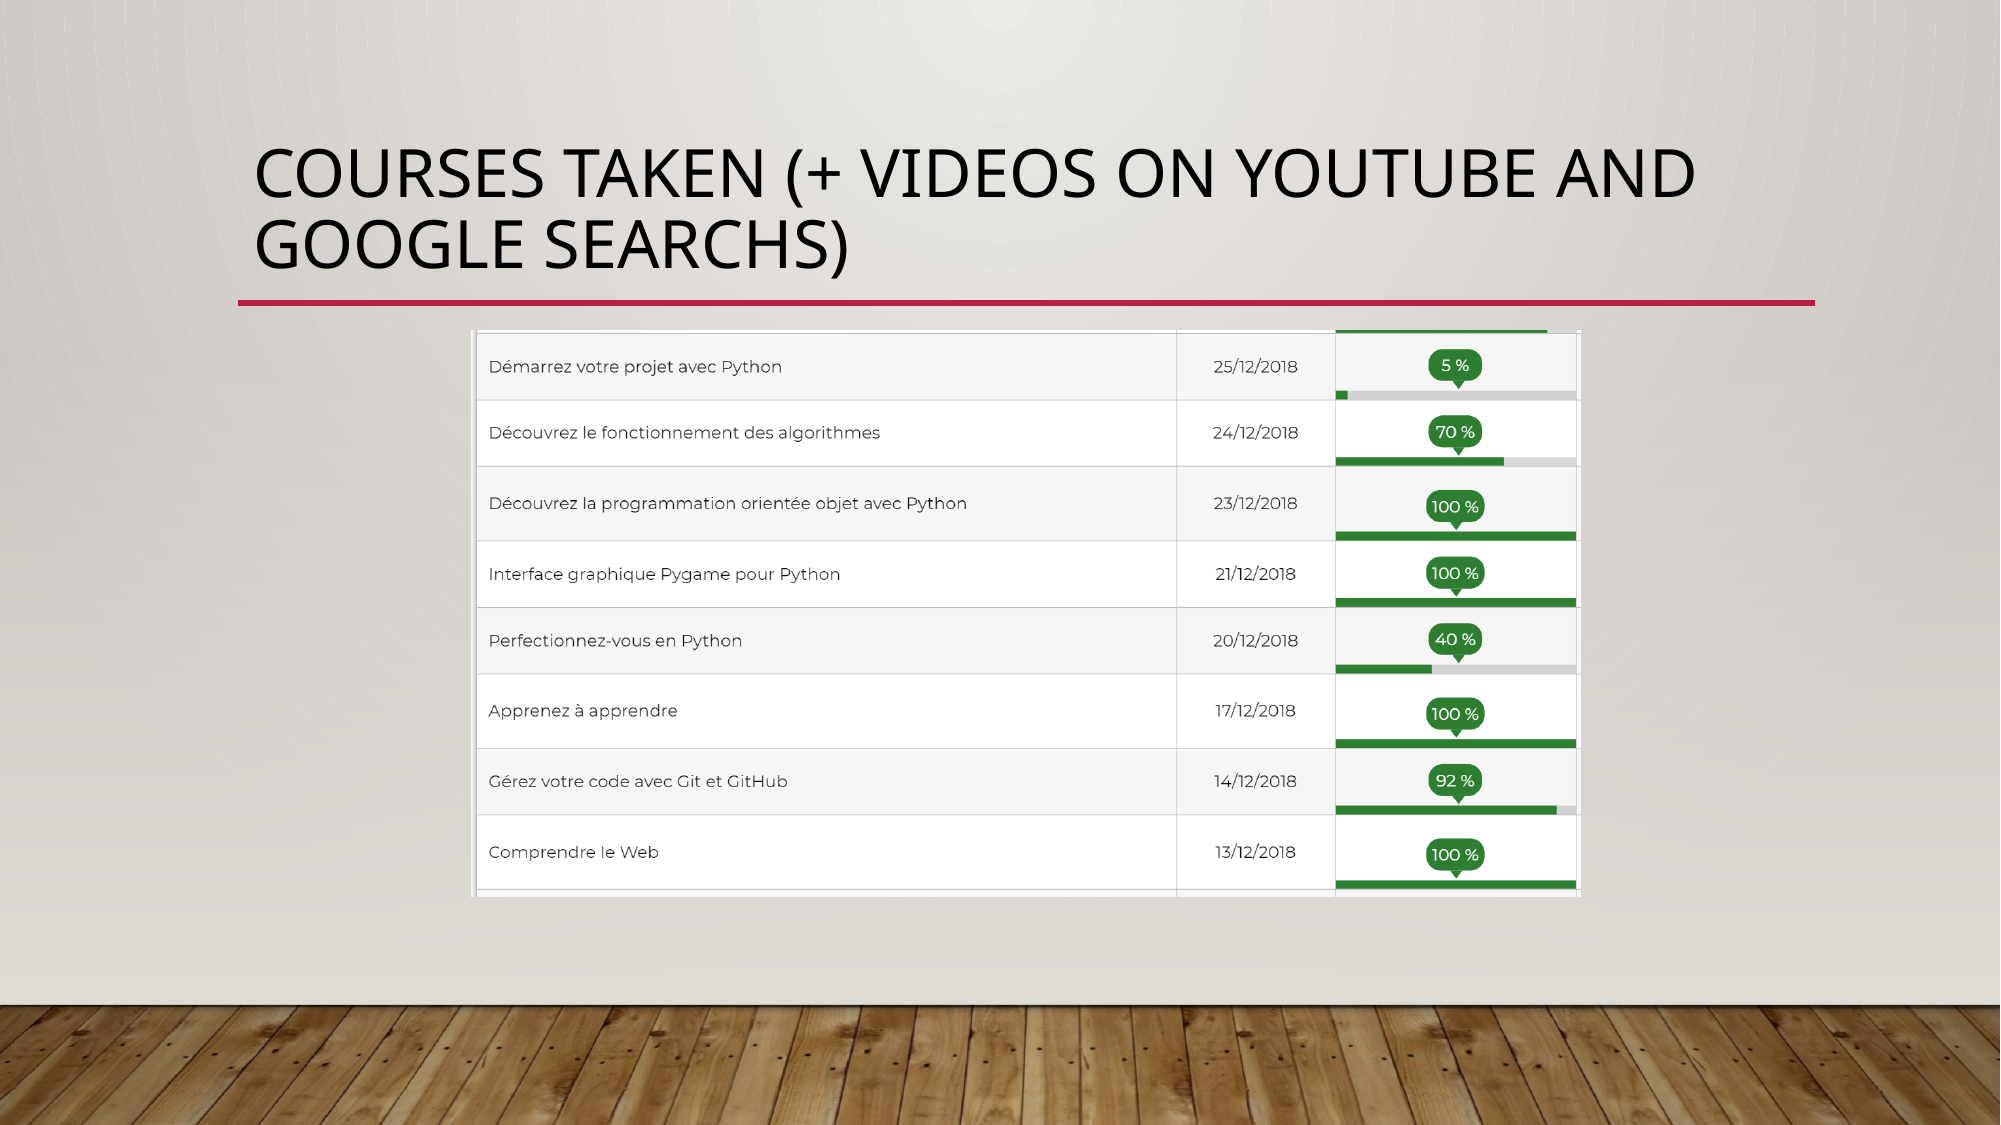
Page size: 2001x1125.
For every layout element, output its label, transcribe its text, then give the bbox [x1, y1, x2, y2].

picture [0, 1005, 2000, 1125]
title Courses taken (+ videos on youtube and google searchs) [238, 131, 1814, 305]
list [471, 330, 1581, 897]
